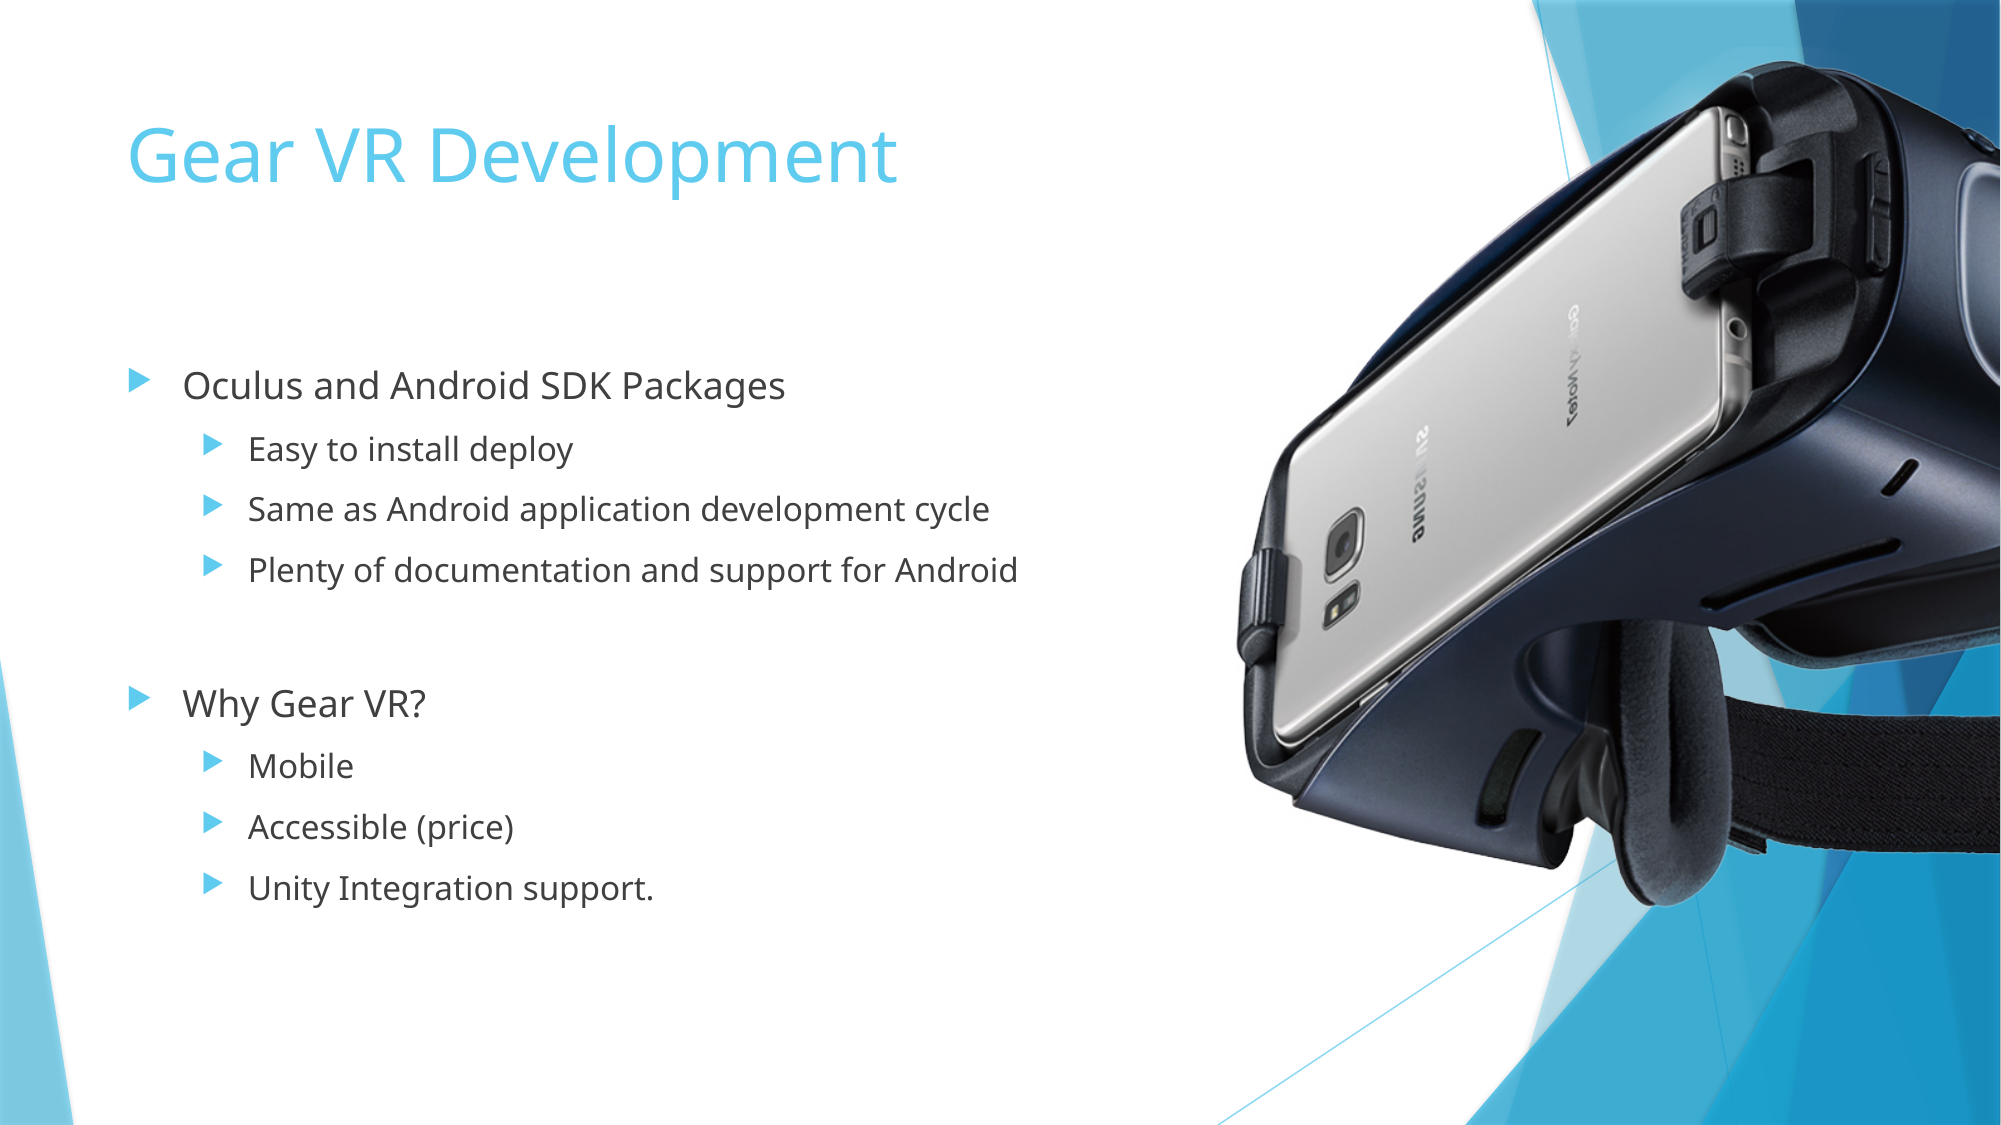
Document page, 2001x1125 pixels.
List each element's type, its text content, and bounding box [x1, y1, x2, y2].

list Oculus and Android SDK Packages Easy to install deploy Same as Android application development cycle Plenty of documentation and support for Android Why Gear VR? Mobile Accessible (price) Unity Integration support. [111, 354, 1522, 992]
title Gear VR Development [111, 99, 1220, 317]
picture [1225, 46, 2000, 929]
